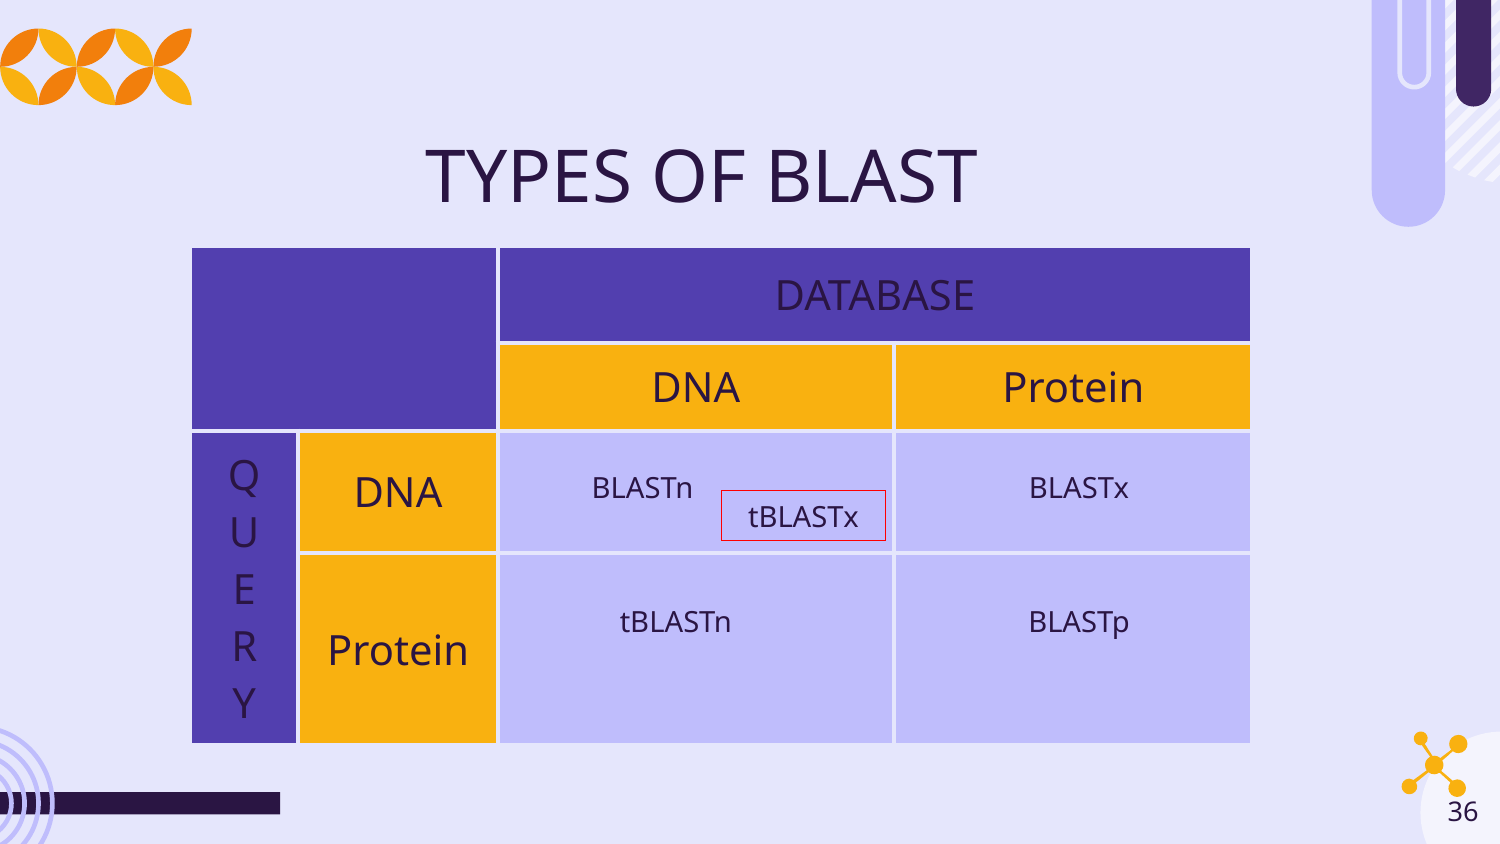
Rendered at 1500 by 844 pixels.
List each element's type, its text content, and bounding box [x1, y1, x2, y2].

text_box BLASTx [1006, 462, 1152, 512]
table_cell [500, 555, 892, 743]
table_cell DNA [300, 433, 496, 551]
slide_number 36 [1403, 779, 1494, 844]
table_header [192, 248, 496, 429]
text_box tBLASTx [721, 490, 886, 541]
table_cell DNA [500, 345, 892, 429]
table_cell Protein [300, 555, 496, 743]
text_box BLASTp [1007, 595, 1152, 646]
table_cell [896, 555, 1250, 743]
title TYPES OF BLAST [183, 127, 1221, 206]
text_box tBLASTn [604, 595, 794, 646]
table_cell [500, 433, 892, 551]
table_header DATABASE [500, 248, 1250, 341]
table_cell Q U E R Y [192, 433, 296, 743]
table_cell Protein [896, 345, 1250, 429]
text_box BLASTn [576, 462, 722, 512]
table_cell [896, 433, 1250, 551]
